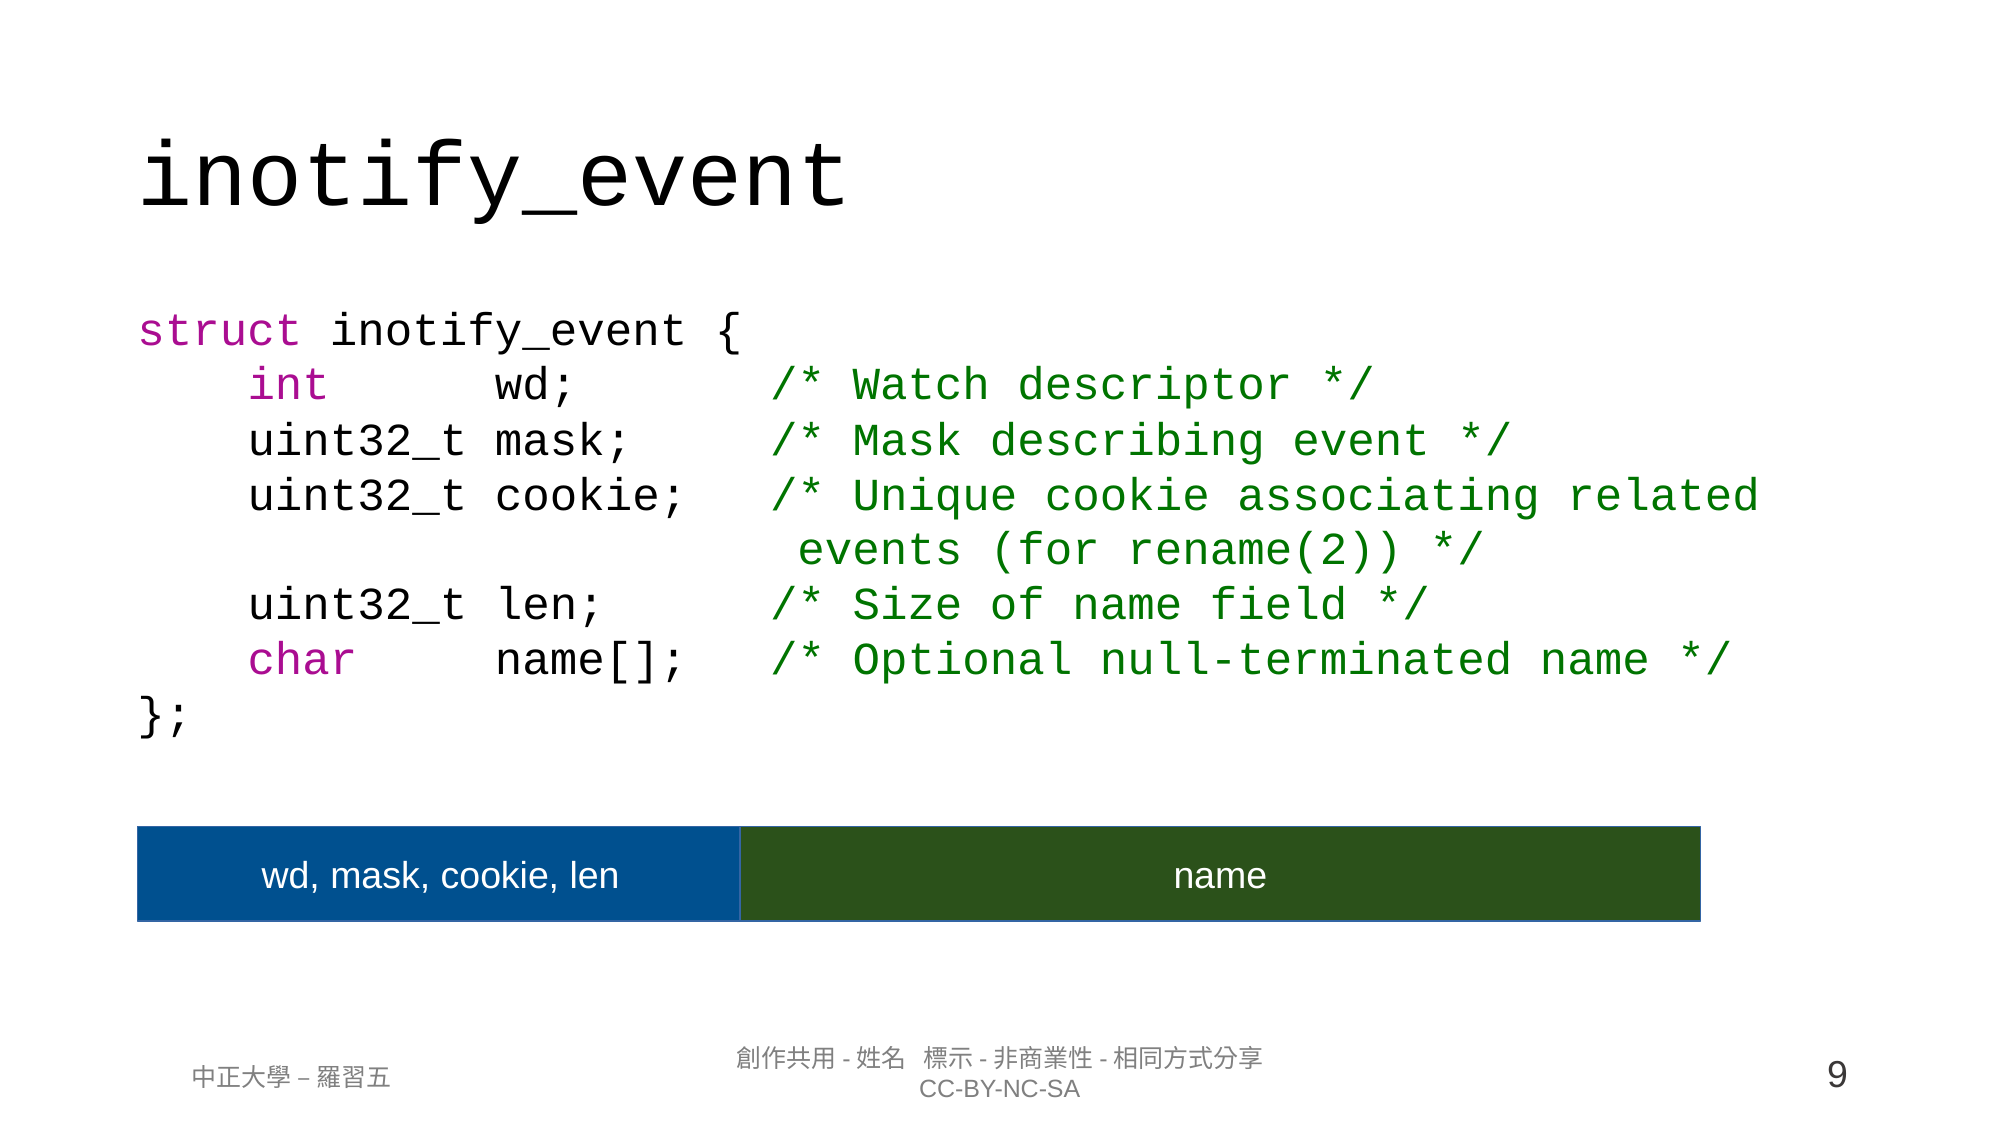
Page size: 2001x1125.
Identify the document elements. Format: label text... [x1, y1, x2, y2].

text_box struct inotify_event { int wd; /* Watch descriptor */ uint32_t mask; /* Mask describing event */ uint32_t cookie; /* Unique cookie associating related events (for rename(2)) */ uint32_t len; /* Size of name field */ char name[]; /* Optional null-terminated name */ }; [137, 299, 1863, 1014]
text_box name [739, 826, 1701, 922]
text_box wd, mask, cookie, len [137, 826, 739, 922]
text_box inotify_event [137, 59, 1863, 278]
